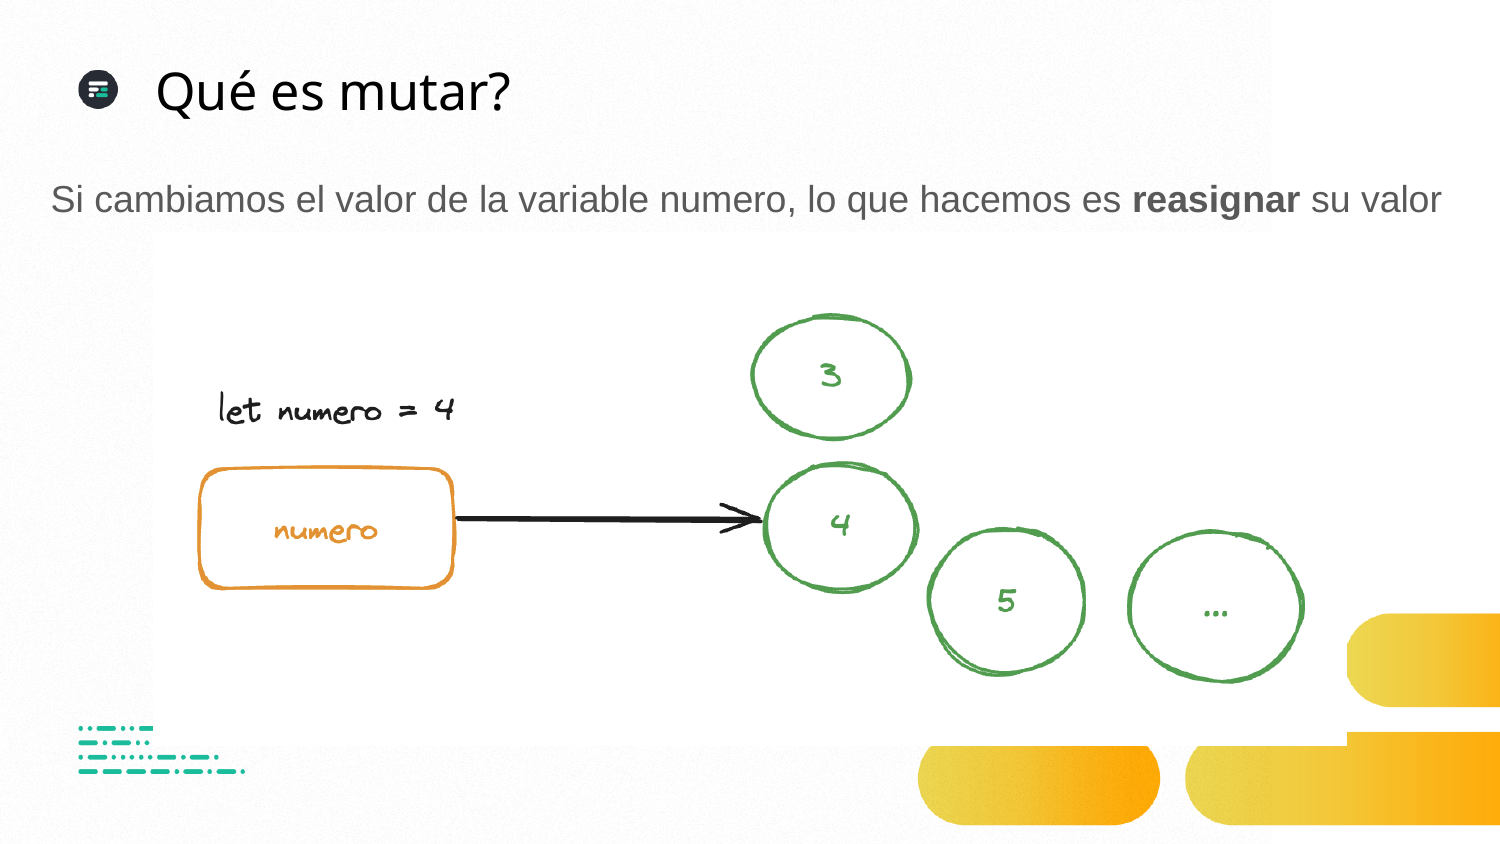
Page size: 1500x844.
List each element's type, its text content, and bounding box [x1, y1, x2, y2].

picture [0, 0, 1500, 844]
text_box Si cambiamos el valor de la variable numero, lo que hacemos es reasignar su valor [35, 159, 1465, 280]
title Qué es mutar? [140, 43, 998, 159]
